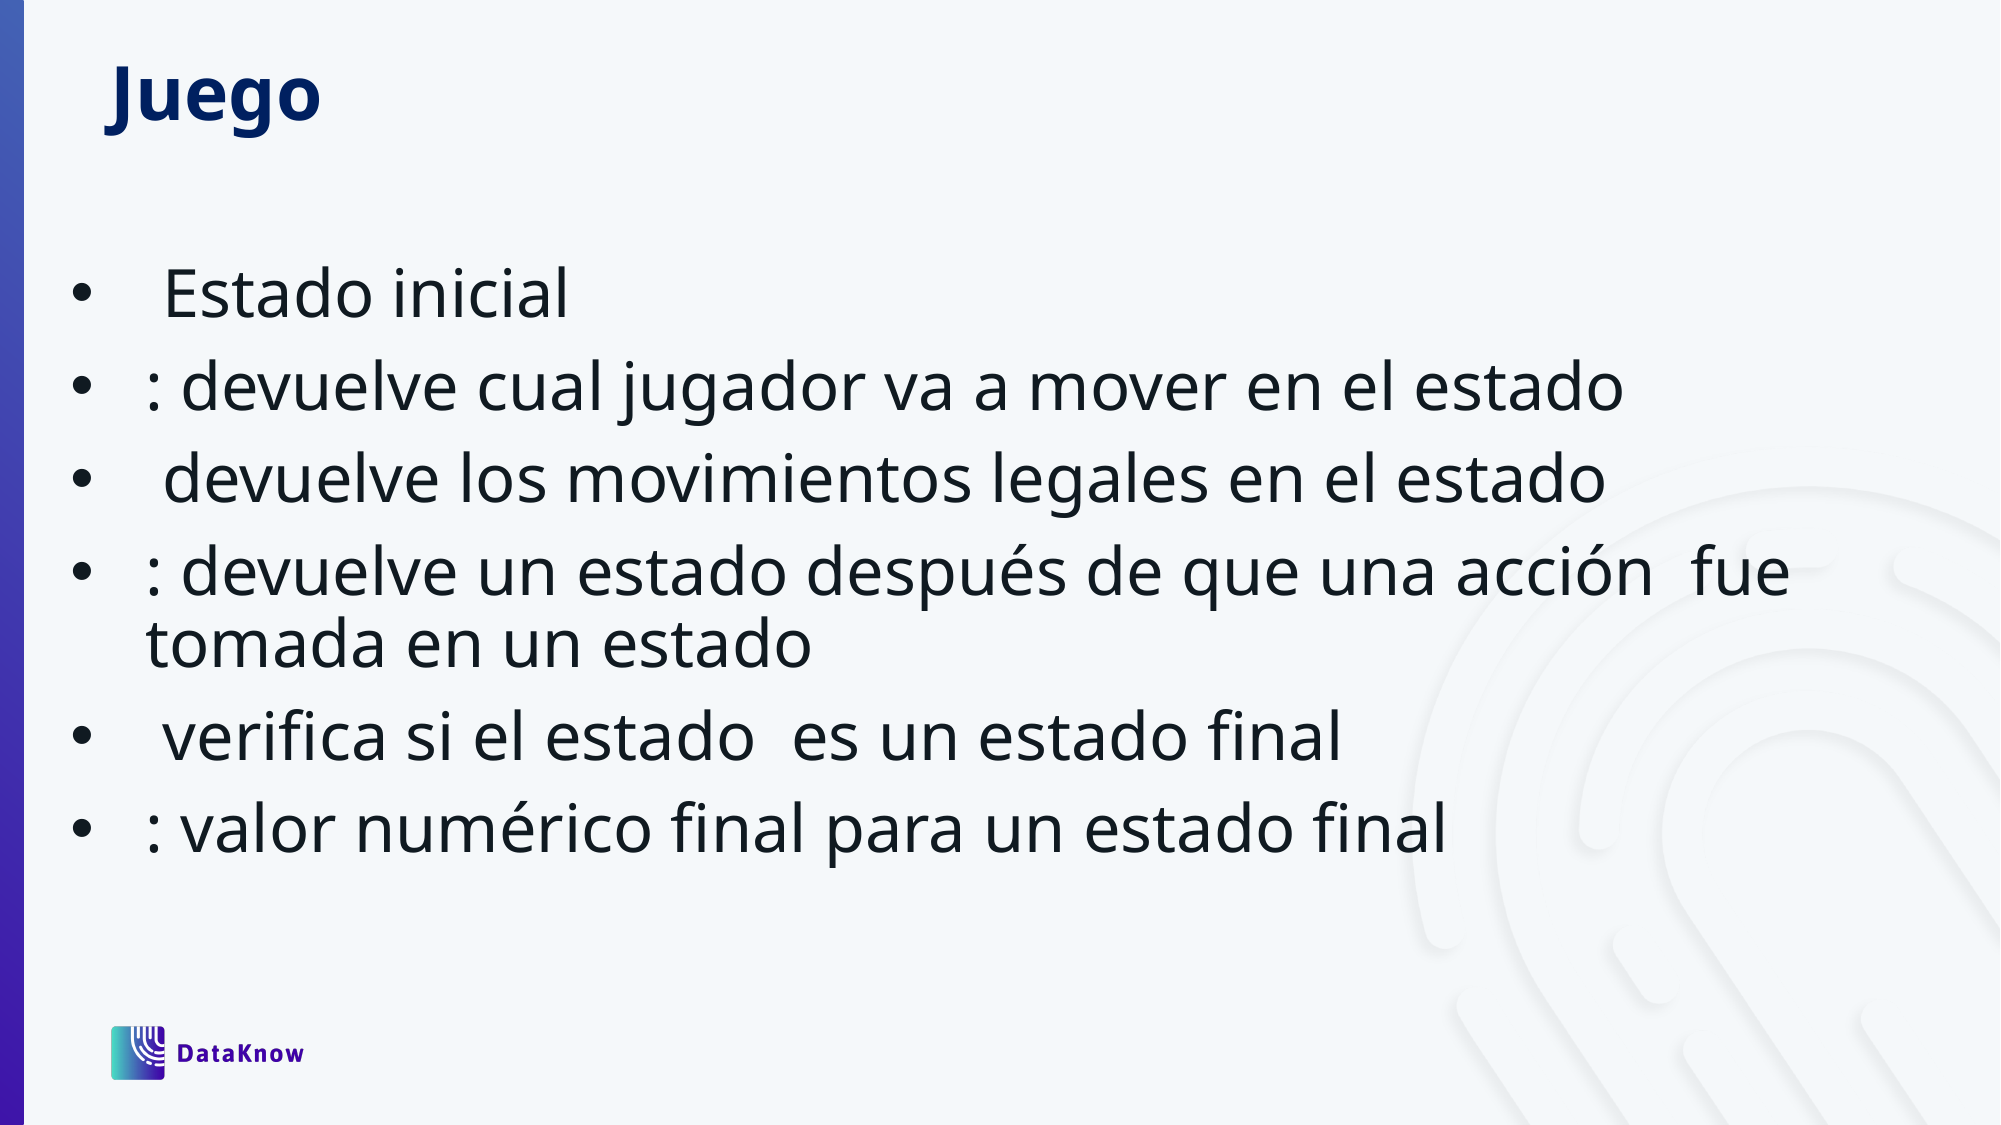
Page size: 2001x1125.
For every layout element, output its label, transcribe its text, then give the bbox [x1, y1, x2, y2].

picture [1333, 470, 1351, 481]
list Juego [95, 48, 379, 170]
picture [1332, 437, 2001, 1125]
picture [87, 979, 338, 1125]
